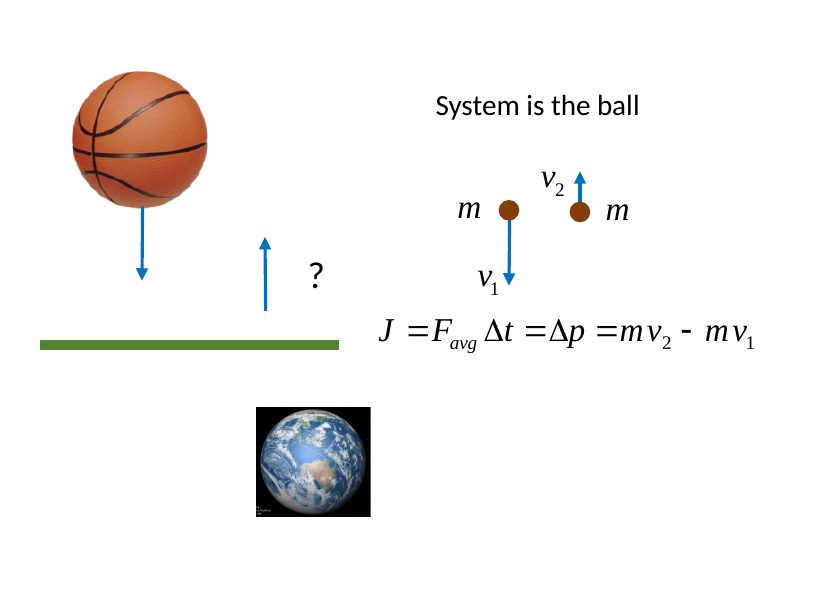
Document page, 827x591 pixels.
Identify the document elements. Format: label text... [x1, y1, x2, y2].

text_box ? [292, 243, 341, 303]
text_box [40, 340, 339, 350]
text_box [601, 199, 640, 233]
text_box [474, 255, 502, 302]
text_box [569, 201, 591, 223]
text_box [537, 156, 569, 202]
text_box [453, 197, 492, 231]
text_box System is the ball [420, 78, 655, 129]
picture [255, 407, 371, 517]
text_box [373, 310, 759, 361]
picture [64, 63, 216, 216]
text_box [498, 199, 520, 221]
